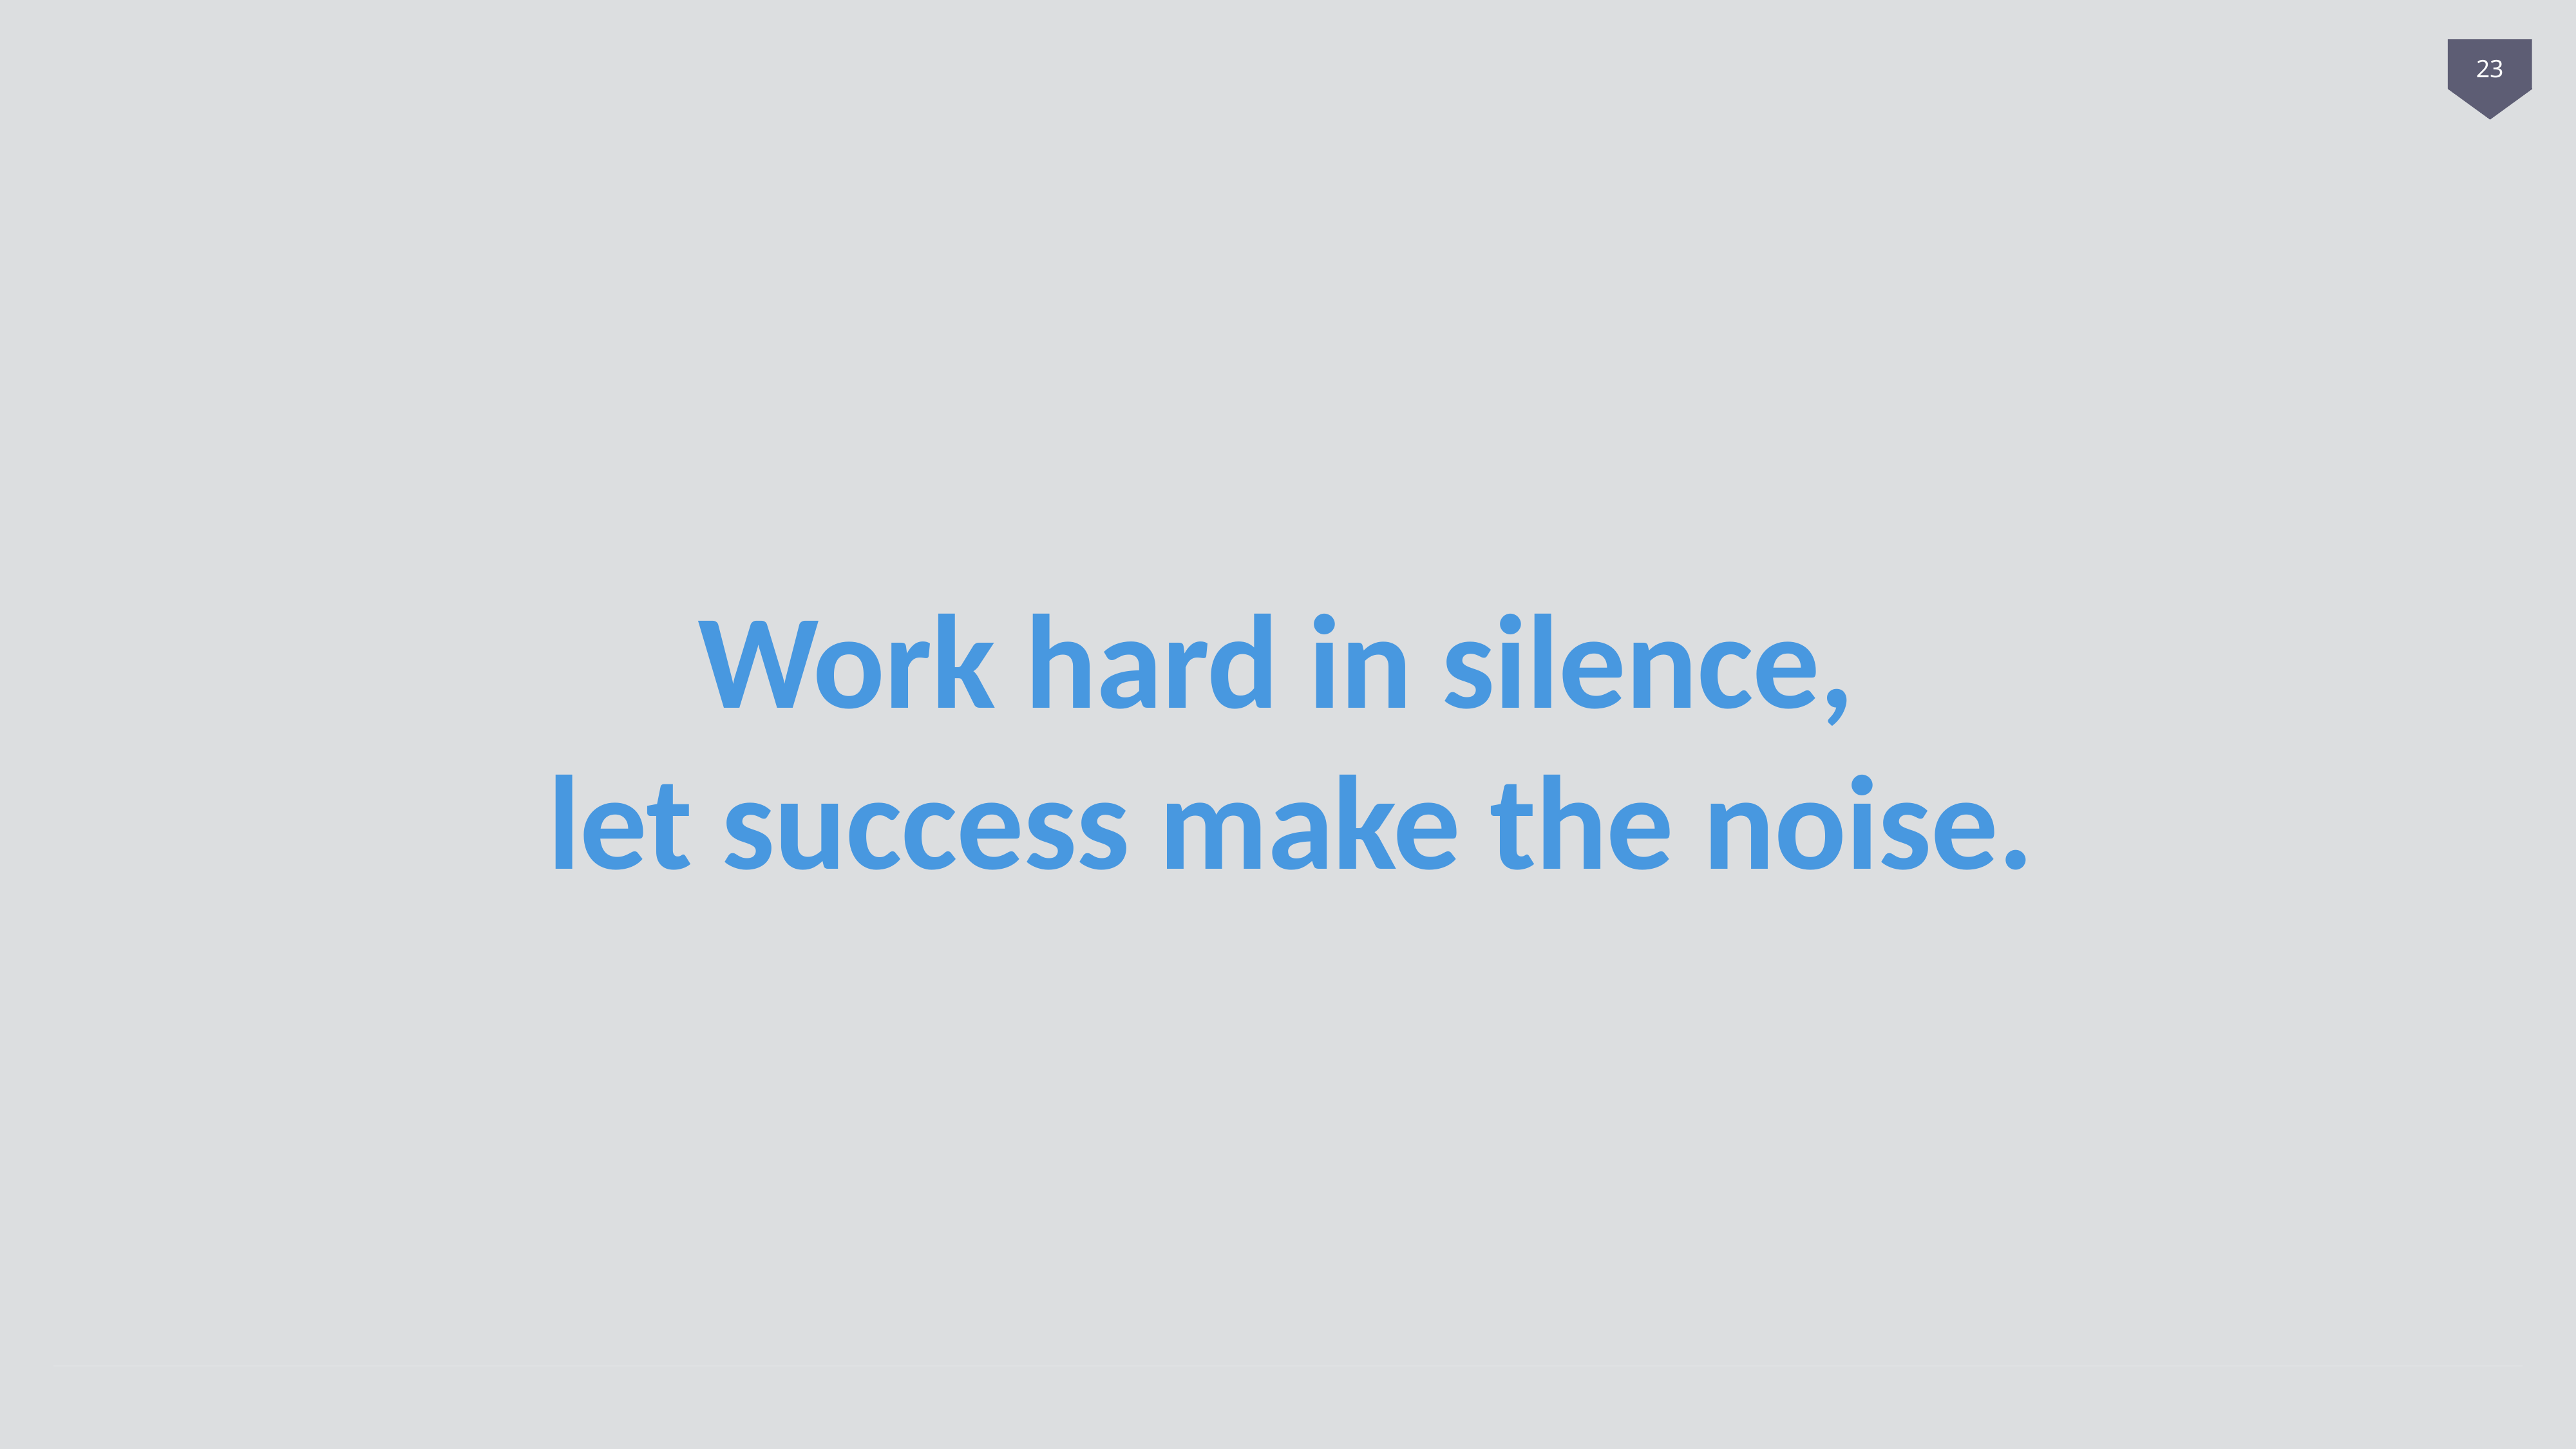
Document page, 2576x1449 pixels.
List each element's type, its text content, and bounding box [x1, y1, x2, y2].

text_box Work hard in silence, let success make the noise. [193, 569, 2388, 901]
slide_number 23 [2467, 45, 2514, 100]
